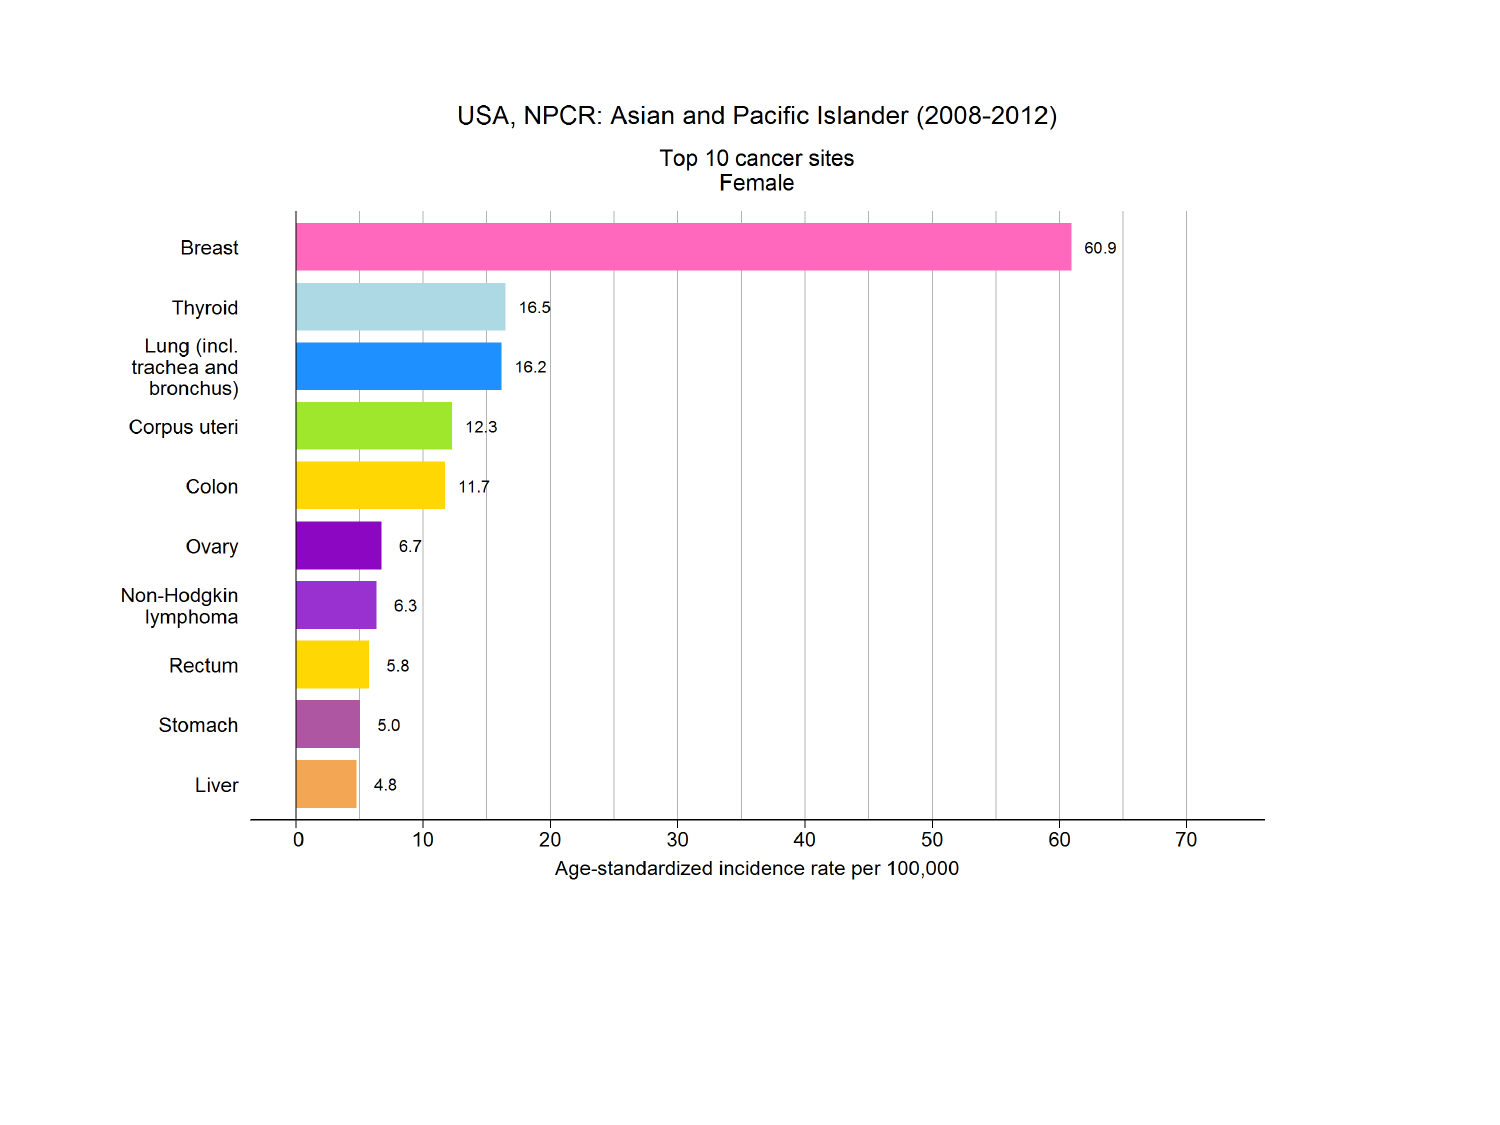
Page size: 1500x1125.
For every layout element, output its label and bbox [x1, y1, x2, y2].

list [91, 67, 1293, 917]
